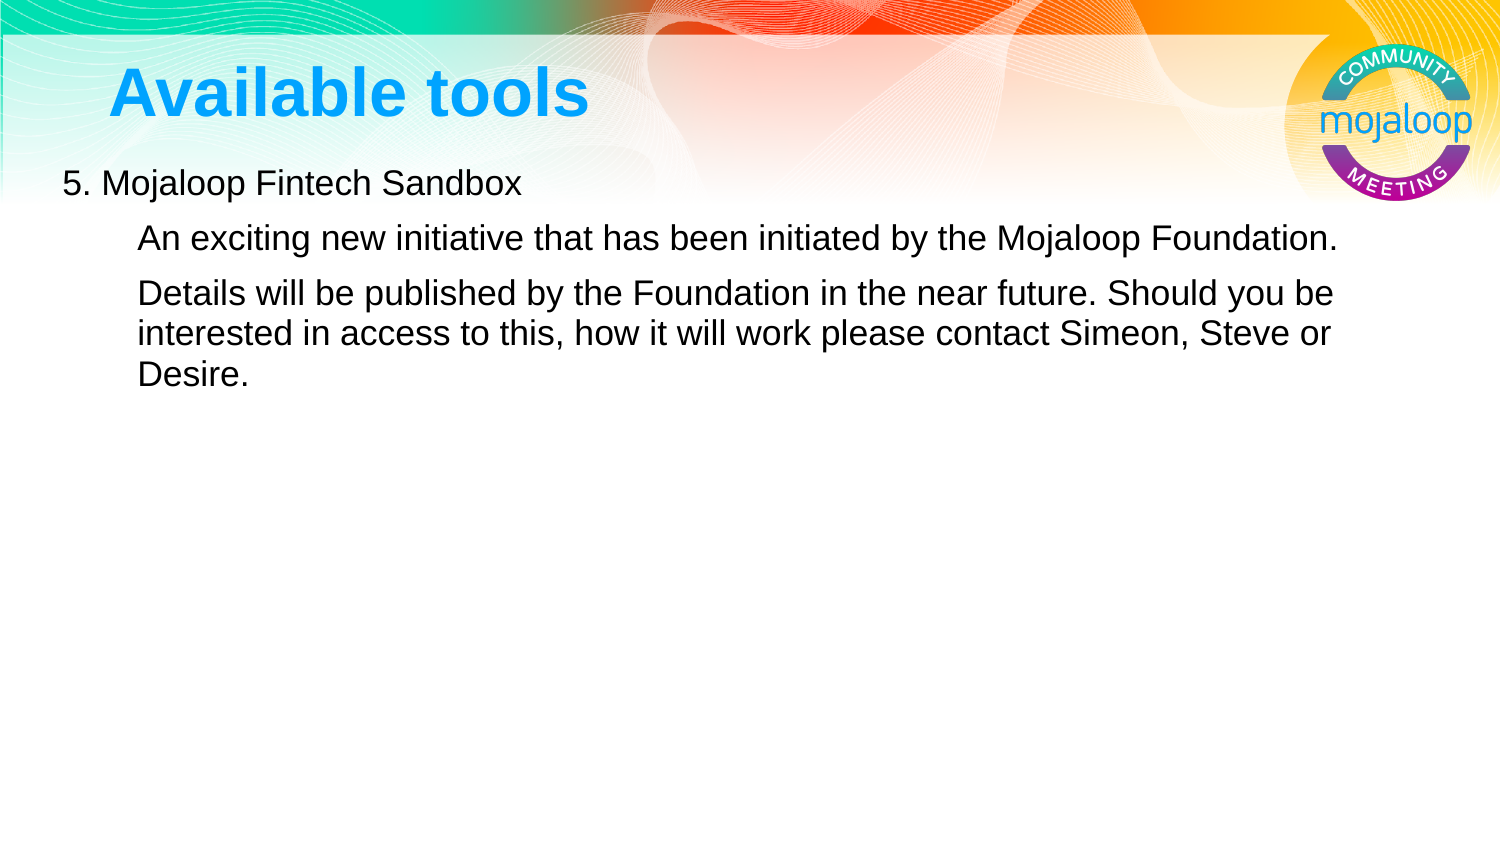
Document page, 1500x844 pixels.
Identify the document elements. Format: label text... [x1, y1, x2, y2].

list 5. Mojaloop Fintech Sandbox An exciting new initiative that has been initiated by the Mojaloop Foundation. Details will be published by the Foundation in the near future. Should you be interested in access to this, how it will work please contact Simeon, Steve or Desire. [56, 160, 1351, 696]
picture [0, 0, 1500, 844]
title Available tools [103, 44, 1264, 160]
